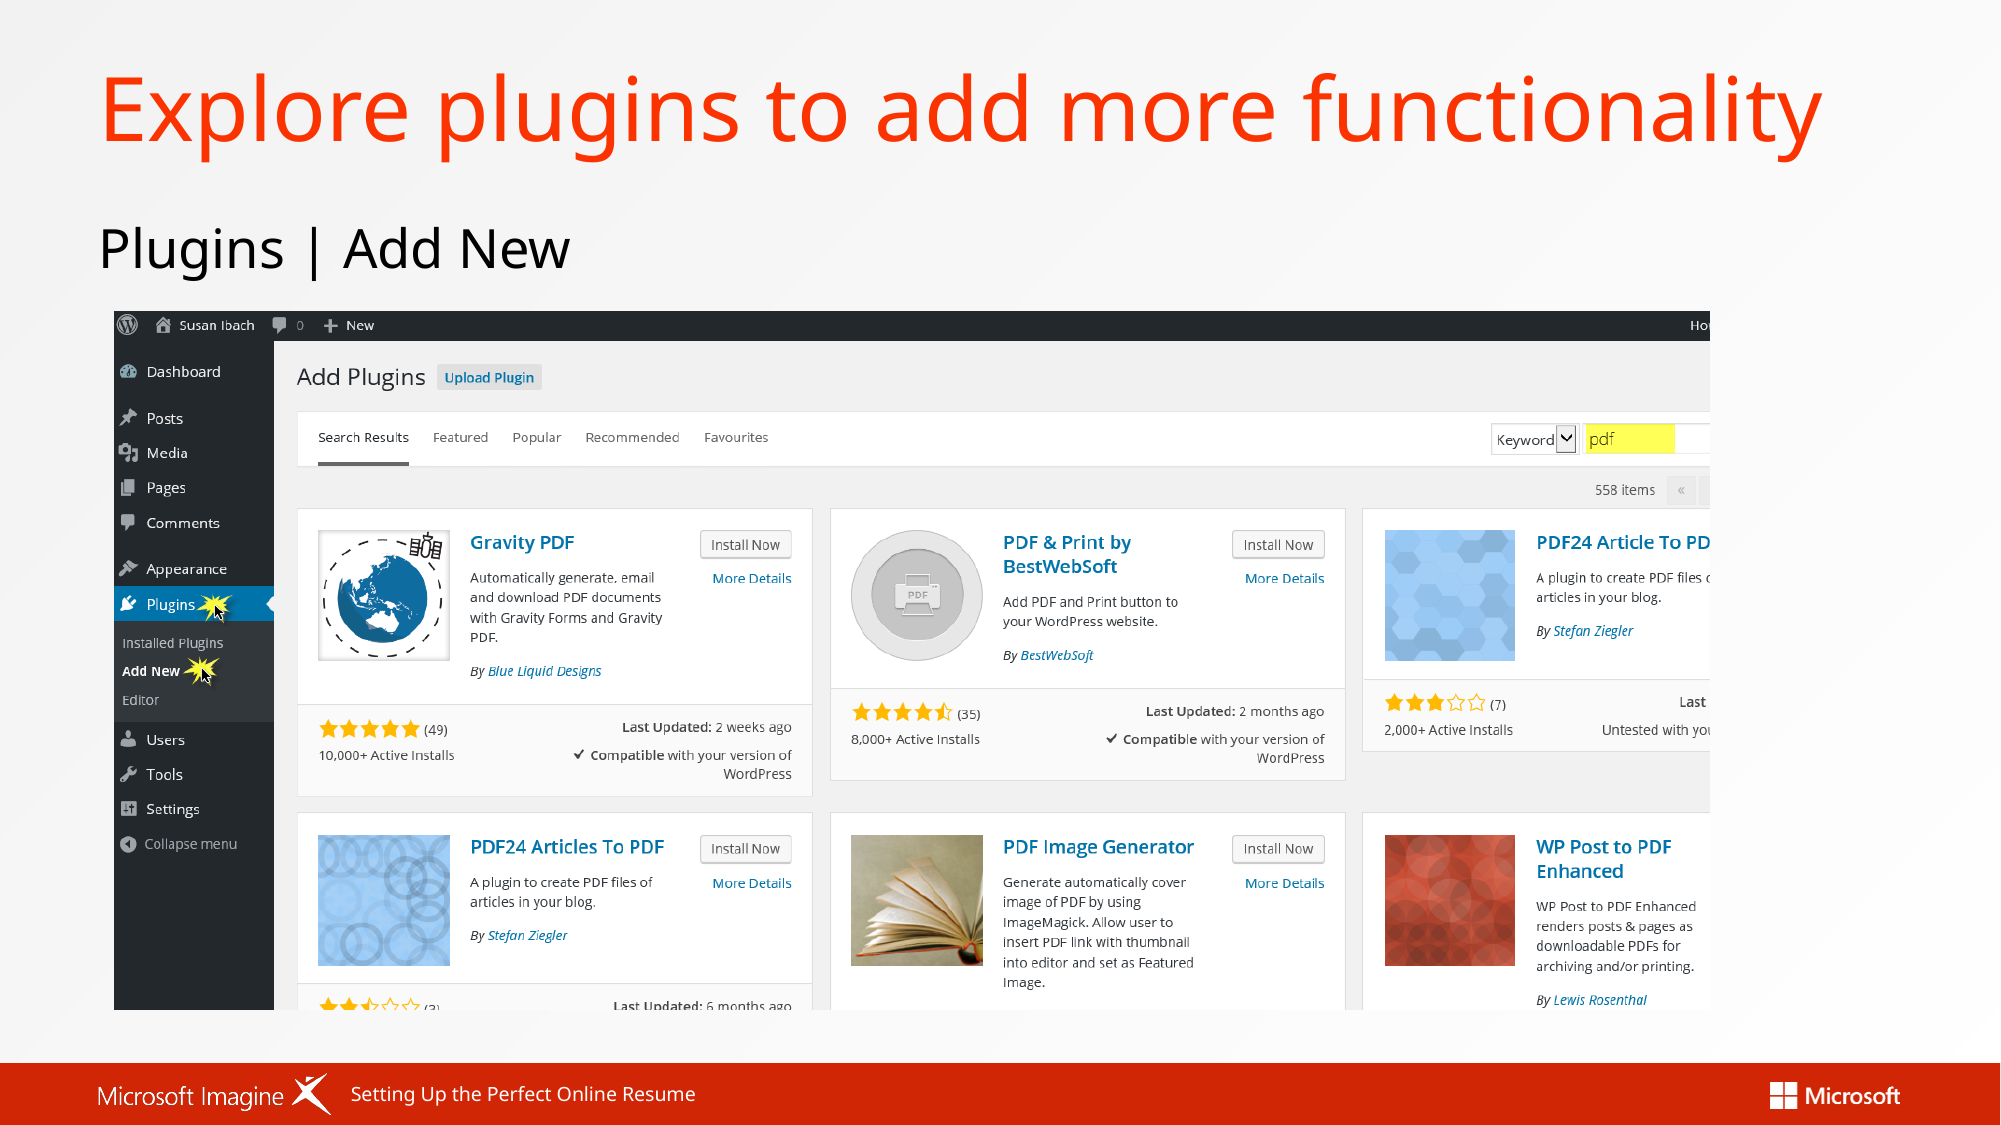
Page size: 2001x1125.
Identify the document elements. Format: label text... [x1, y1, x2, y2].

picture [114, 310, 1711, 1010]
picture [1770, 1082, 1900, 1109]
footer Setting Up the Perfect Online Resume [336, 1063, 1071, 1124]
title Explore plugins to add more functionality [83, 45, 1920, 192]
picture [121, 599, 135, 610]
list Plugins | Add New [83, 206, 1543, 1010]
